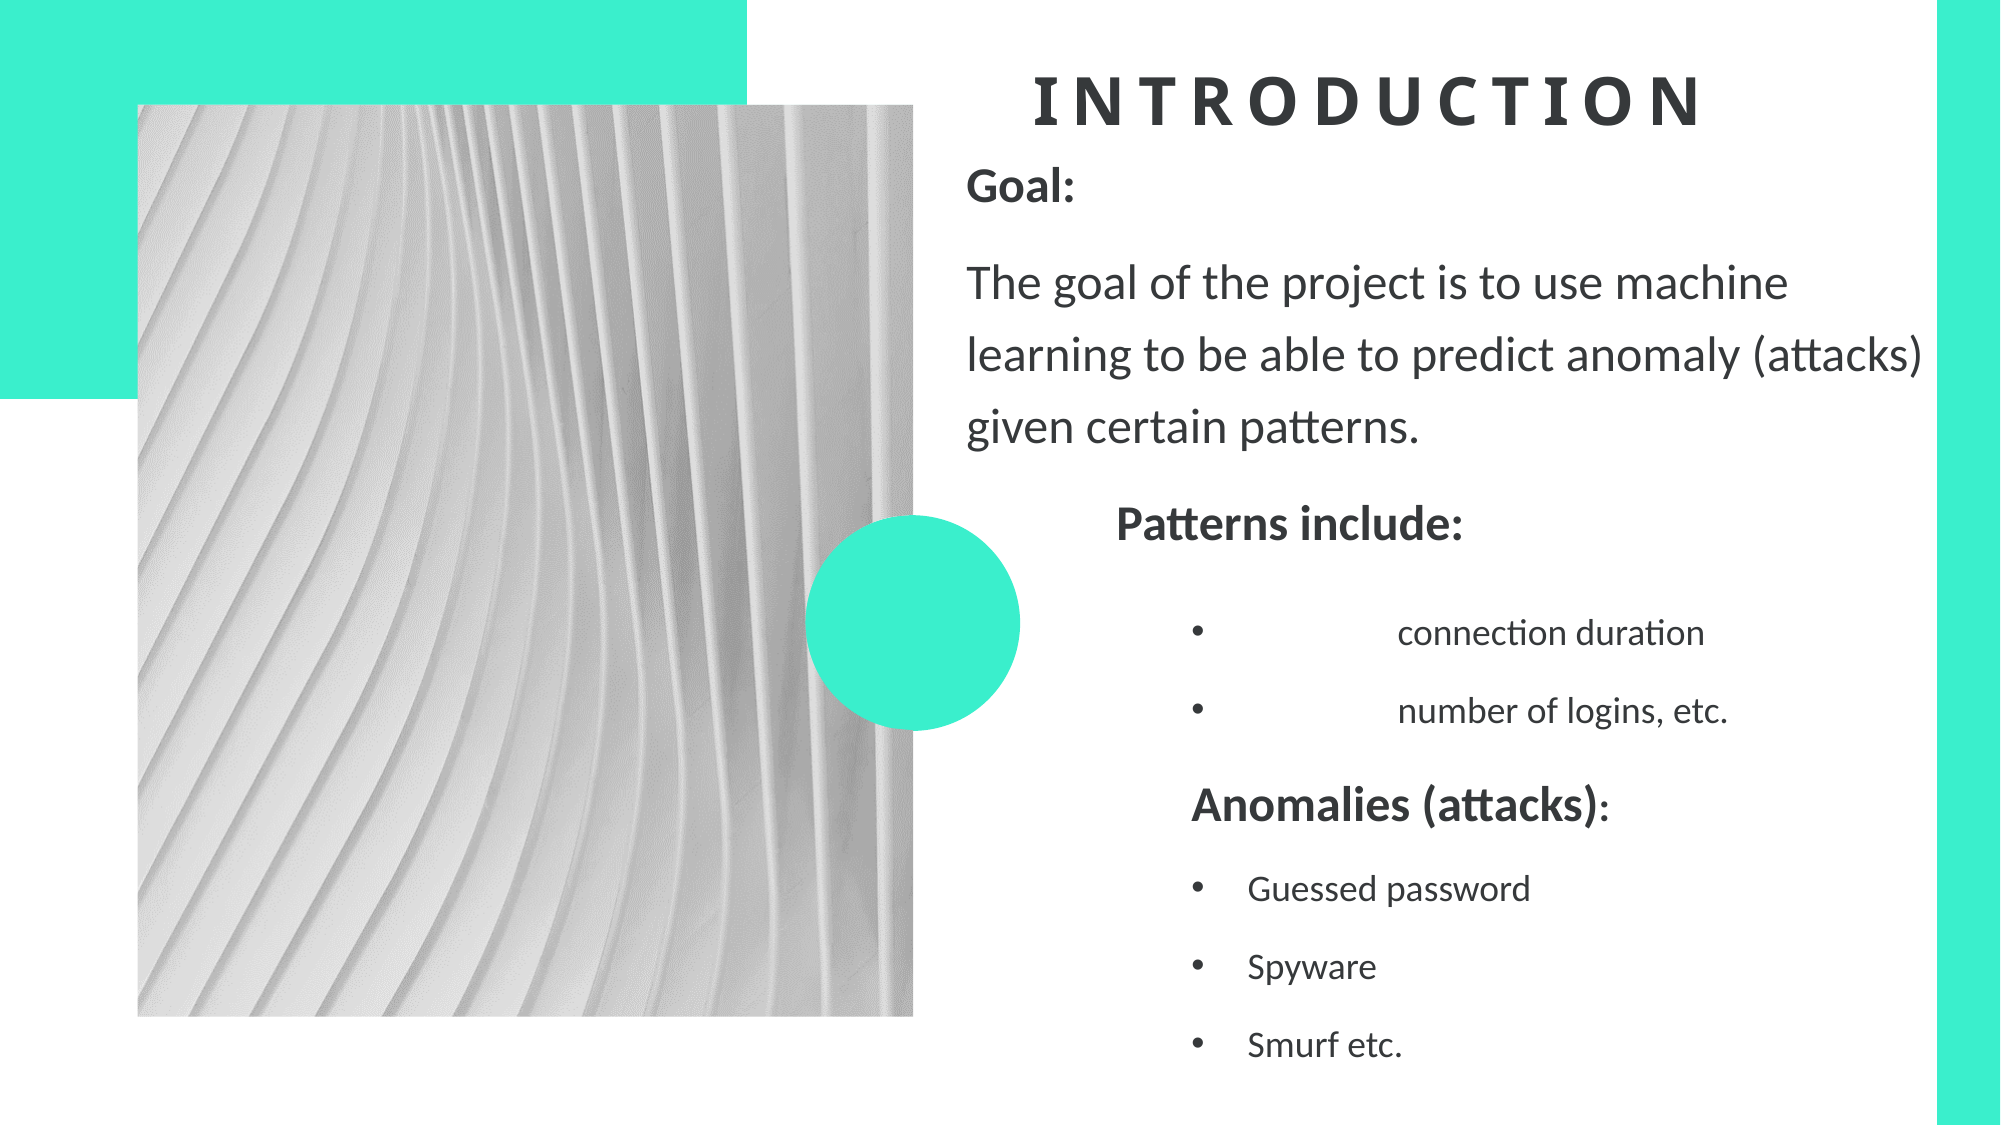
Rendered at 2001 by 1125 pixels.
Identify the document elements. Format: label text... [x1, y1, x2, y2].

list Goal: The goal of the project is to use machine learning to be able to predict anomaly (attacks) given certain patterns. Patterns include: connection duration number of logins, etc. Anomalies (attacks): Guessed password Spyware Smurf etc. [966, 140, 1934, 1083]
title Introduction [1033, 23, 1869, 140]
picture [137, 104, 914, 1017]
